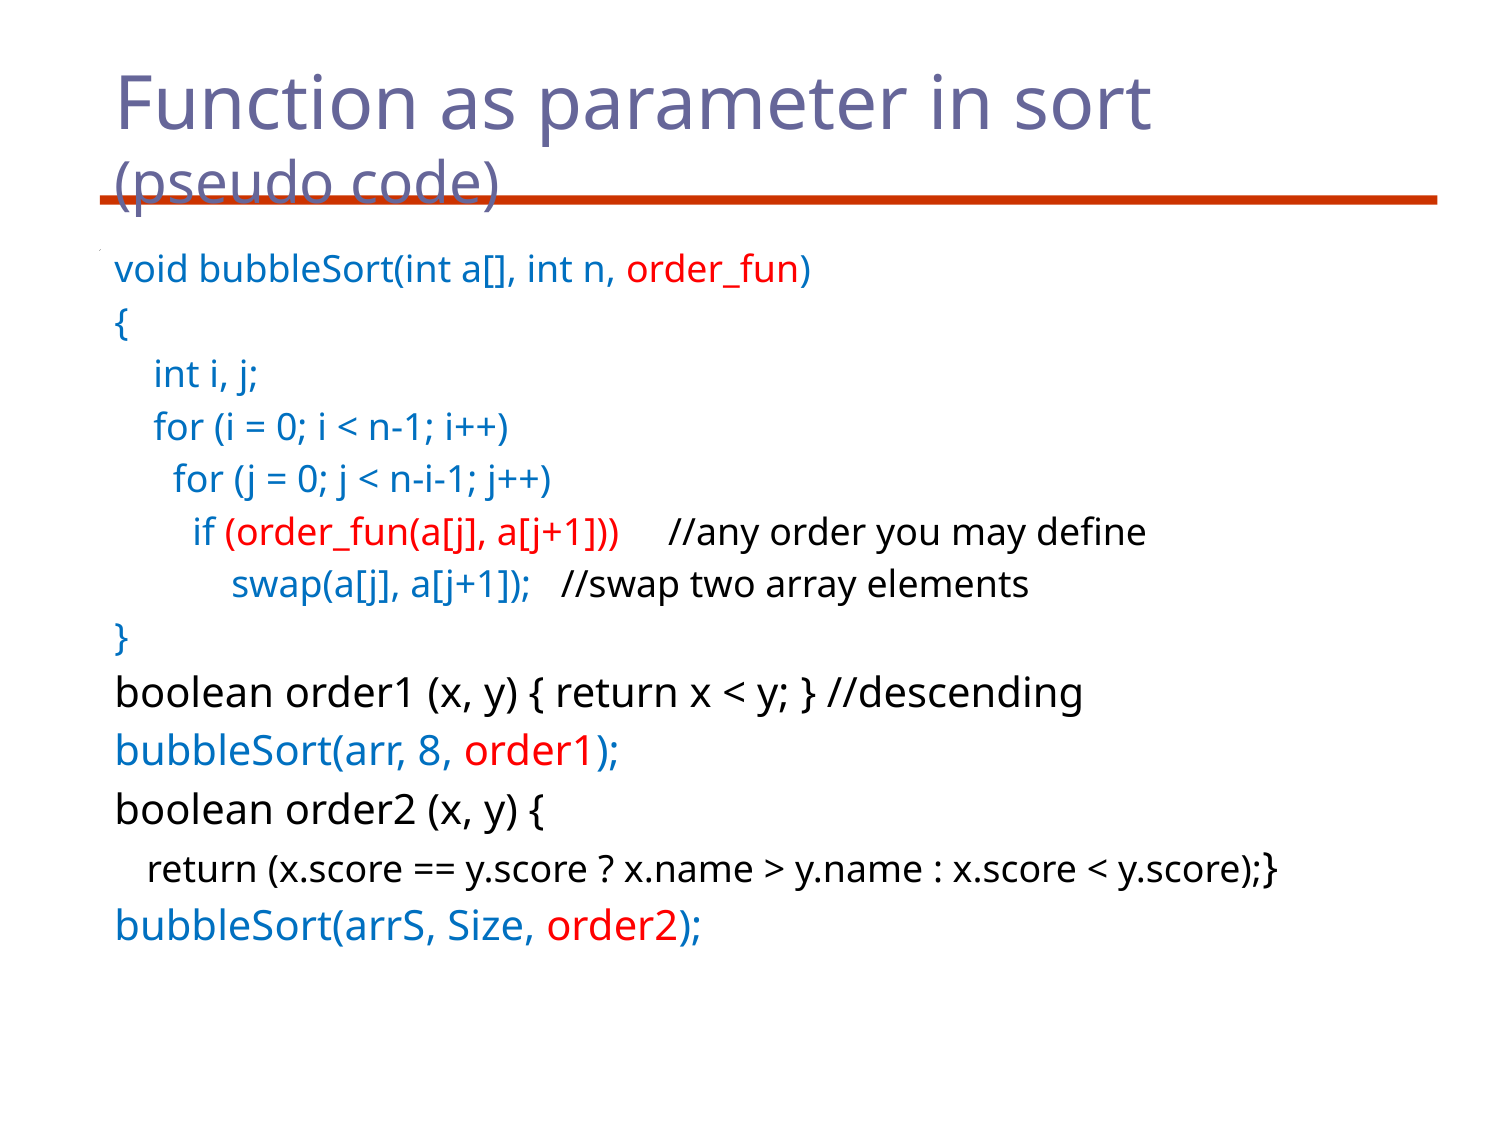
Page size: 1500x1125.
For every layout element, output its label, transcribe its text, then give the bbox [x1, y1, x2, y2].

title Function as parameter in sort (pseudo code) [99, 47, 1437, 235]
list void bubbleSort(int a[], int n, order_fun) { int i, j; for (i = 0; i < n-1; i++) for (j = 0; j < n-i-1; j++) if (order_fun(a[j], a[j+1])) //any order you may define swap(a[j], a[j+1]); //swap two array elements } boolean order1 (x, y) { return x < y; } //descending bubbleSort(arr, 8, order1); boolean order2 (x, y) { return (x.score == y.score ? x.name > y.name : x.score < y.score);} bubbleSort(arrS, Size, order2); [99, 237, 1500, 1125]
